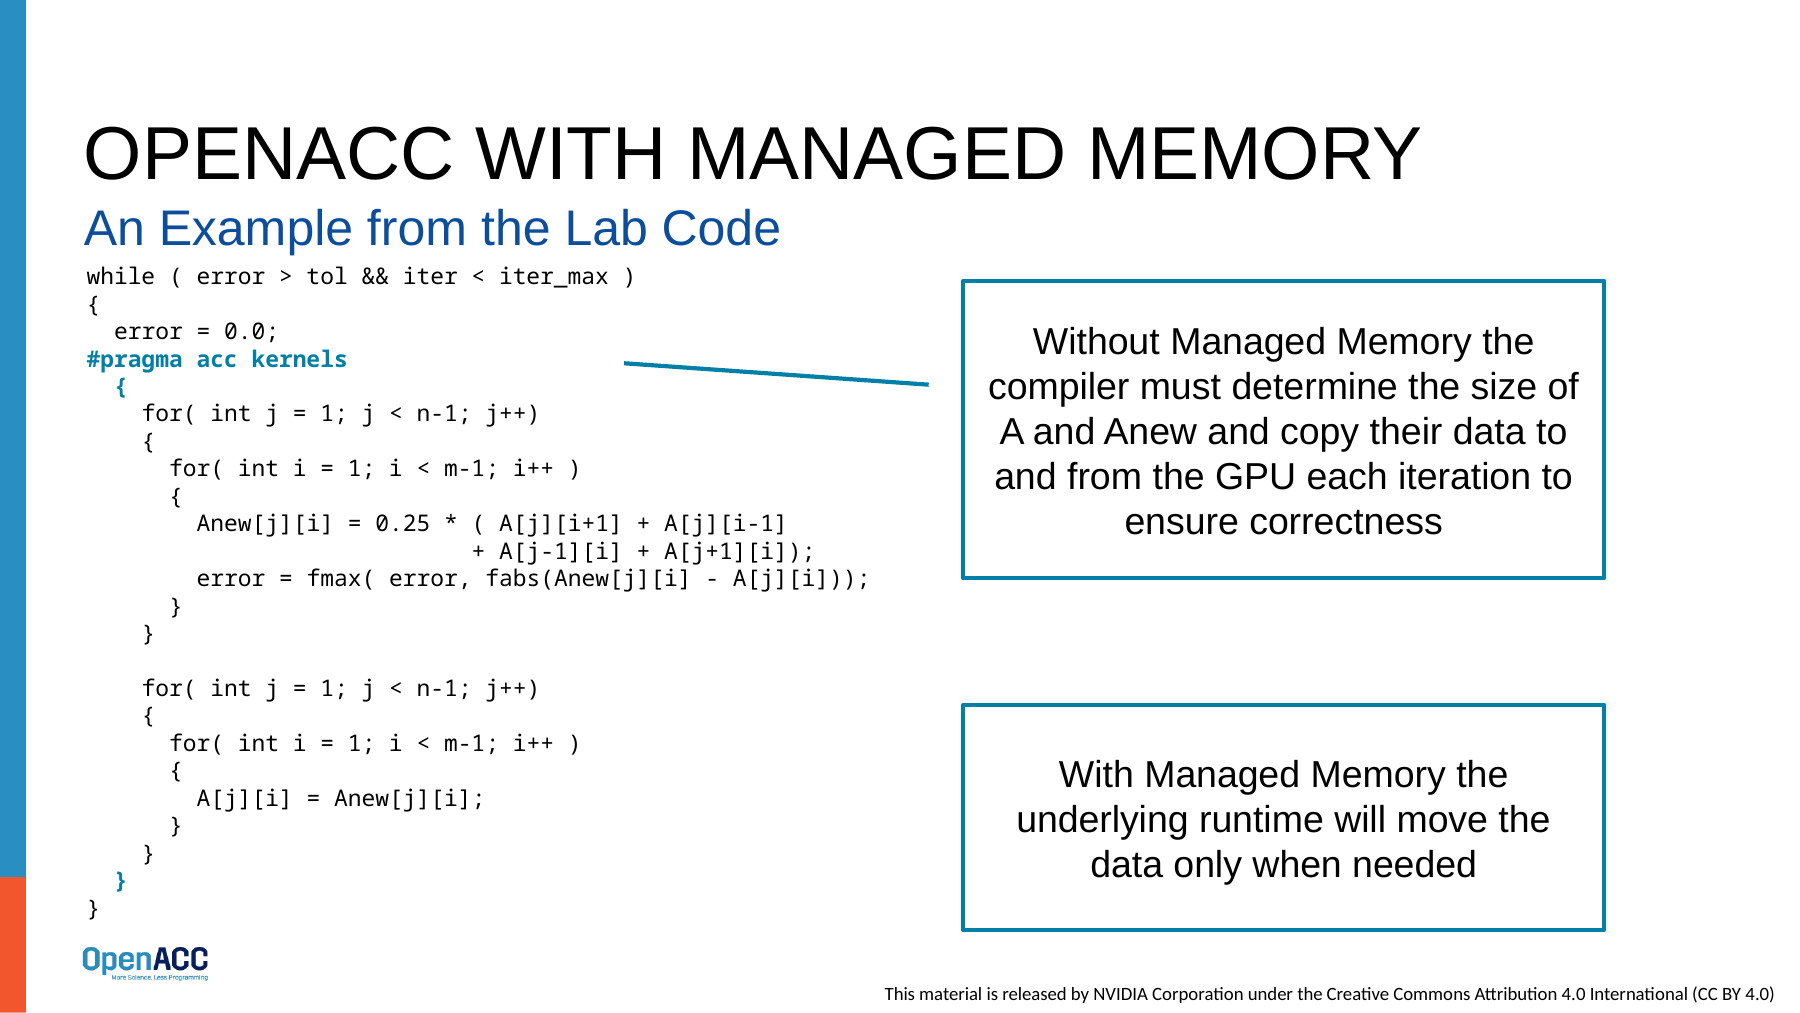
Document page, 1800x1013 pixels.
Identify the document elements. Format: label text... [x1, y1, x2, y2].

list An Example from the Lab Code [68, 194, 1706, 282]
text_box With Managed Memory the underlying runtime will move the data only when needed [963, 705, 1605, 931]
text_box Without Managed Memory the compiler must determine the size of A and Anew and copy their data to and from the GPU each iteration to ensure correctness [963, 281, 1605, 579]
title OPENACC WITH MANAGED MEMORY [68, 106, 1706, 194]
list while ( error > tol && iter < iter_max ) { error = 0.0; #pragma acc kernels { for( int j = 1; j < n-1; j++) { for( int i = 1; i < m-1; i++ ) { Anew[j][i] = 0.25 * ( A[j][i+1] + A[j][i-1] + A[j-1][i] + A[j+1][i]); error = fmax( error, fabs(Anew[j][i] - A[j][i])); } } for( int j = 1; j < n-1; j++) { for( int i = 1; i < m-1; i++ ) { A[j][i] = Anew[j][i]; } } } } [71, 282, 923, 955]
picture [81, 955, 208, 981]
